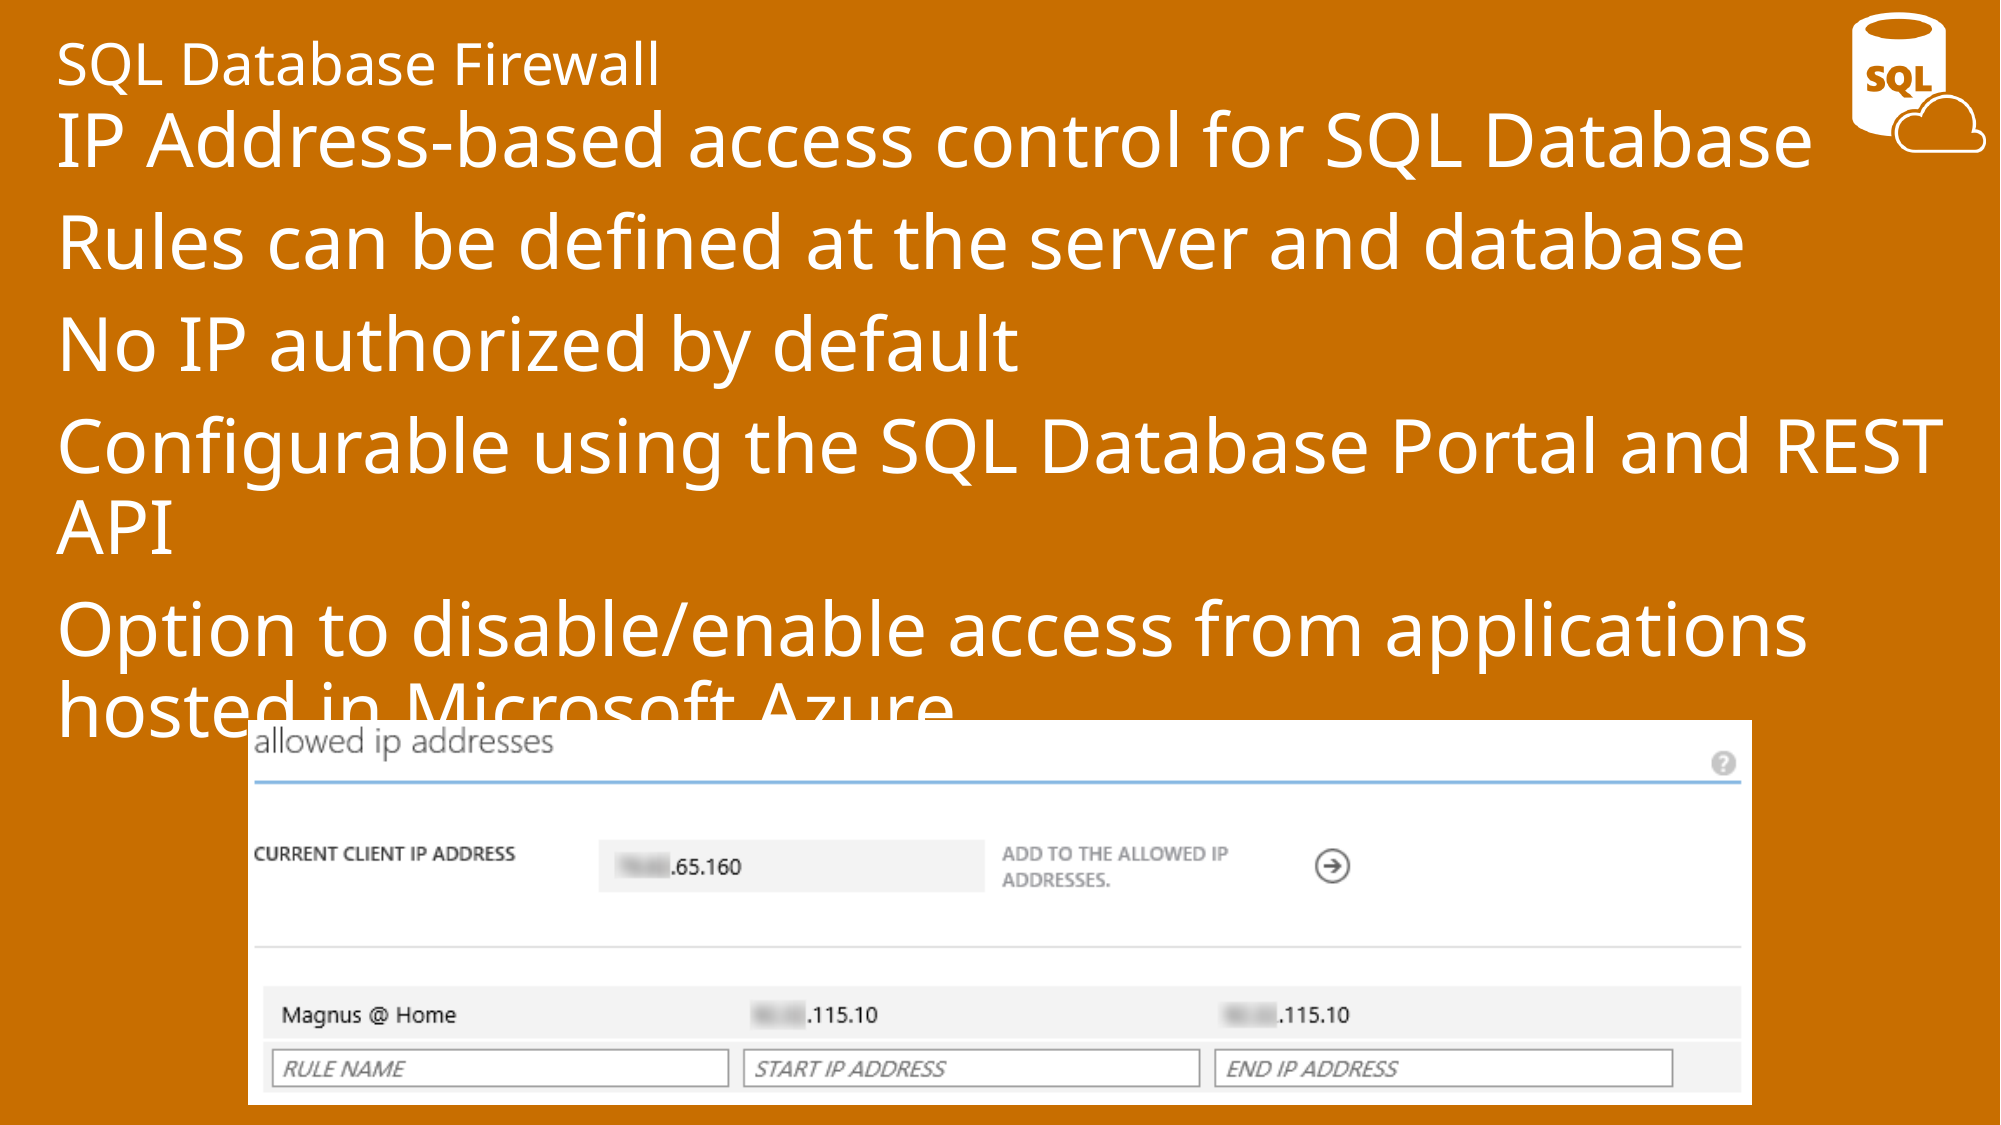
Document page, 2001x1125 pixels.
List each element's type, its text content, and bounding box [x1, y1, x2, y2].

picture [248, 720, 1752, 1105]
list IP Address-based access control for SQL Database Rules can be defined at the server and database No IP authorized by default Configurable using the SQL Database Portal and REST API Option to disable/enable access from applications hosted in Microsoft Azure [0, 94, 2000, 763]
picture [1851, 11, 1986, 153]
title SQL Database Firewall [0, 0, 2000, 94]
